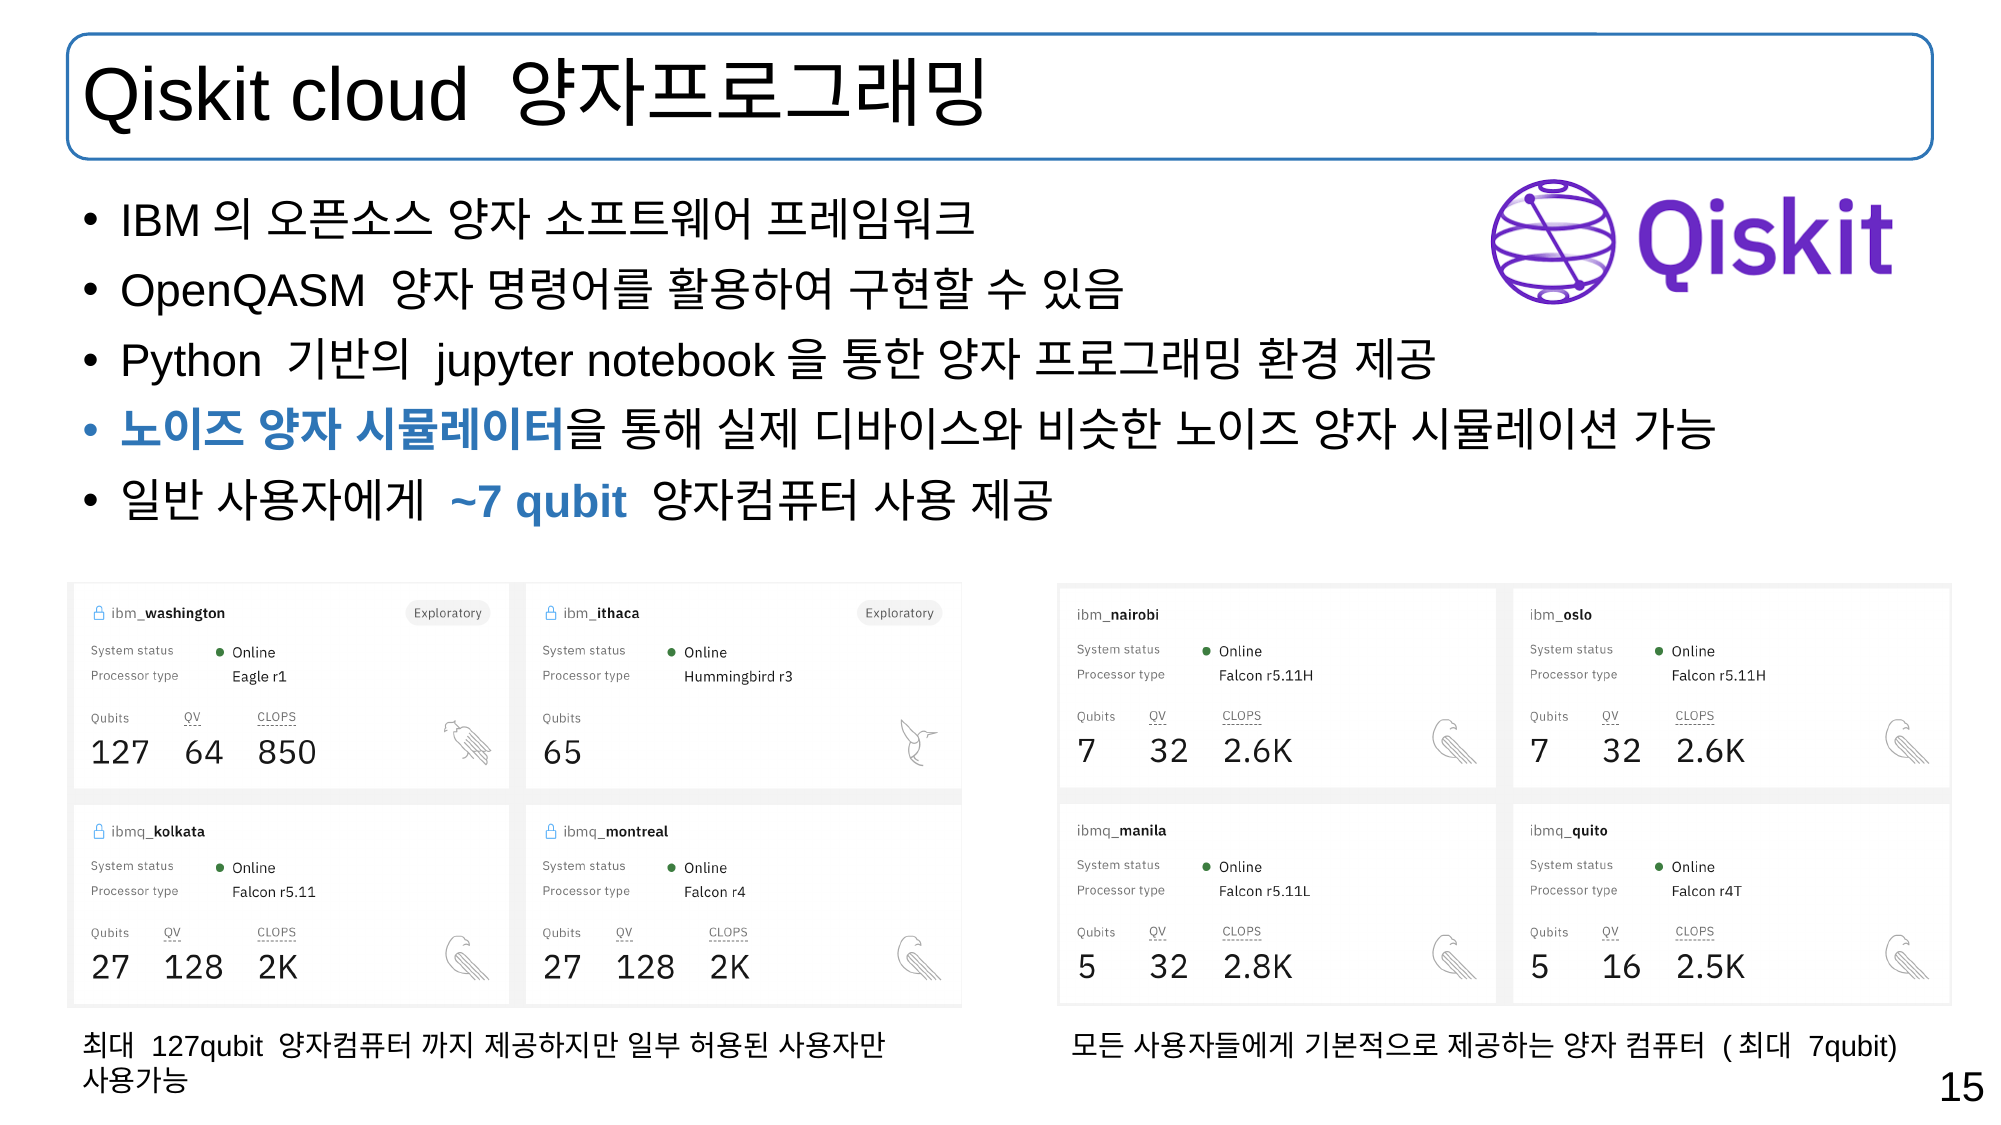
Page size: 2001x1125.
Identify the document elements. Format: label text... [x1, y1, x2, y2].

text_box 모든 사용자들에게 기본적으로 제공하는 양자 컴퓨터 (최대 7qubit) [1057, 1019, 1952, 1070]
text_box 최대 127qubit 양자컴퓨터 까지 제공하지만 일부 허용된 사용자만 사용가능 [67, 1019, 962, 1105]
picture [67, 582, 962, 1008]
picture [1490, 179, 1894, 305]
picture [1057, 583, 1952, 1006]
title Qiskit cloud 양자프로그래밍 [67, 34, 1933, 160]
list IBM의 오픈소스 양자 소프트웨어 프레임워크 OpenQASM 양자 명령어를 활용하여 구현할 수 있음 Python 기반의 jupyter notebook을 통한 양자 프로그래밍 환경 제공 노이즈 양자 시뮬레이터을 통해 실제 디바이스와 비슷한 노이즈 양자 시뮬레이션 가능 일반 사용자에게 ~7 qubit 양자컴퓨터 사용 제공 [67, 189, 1933, 1050]
